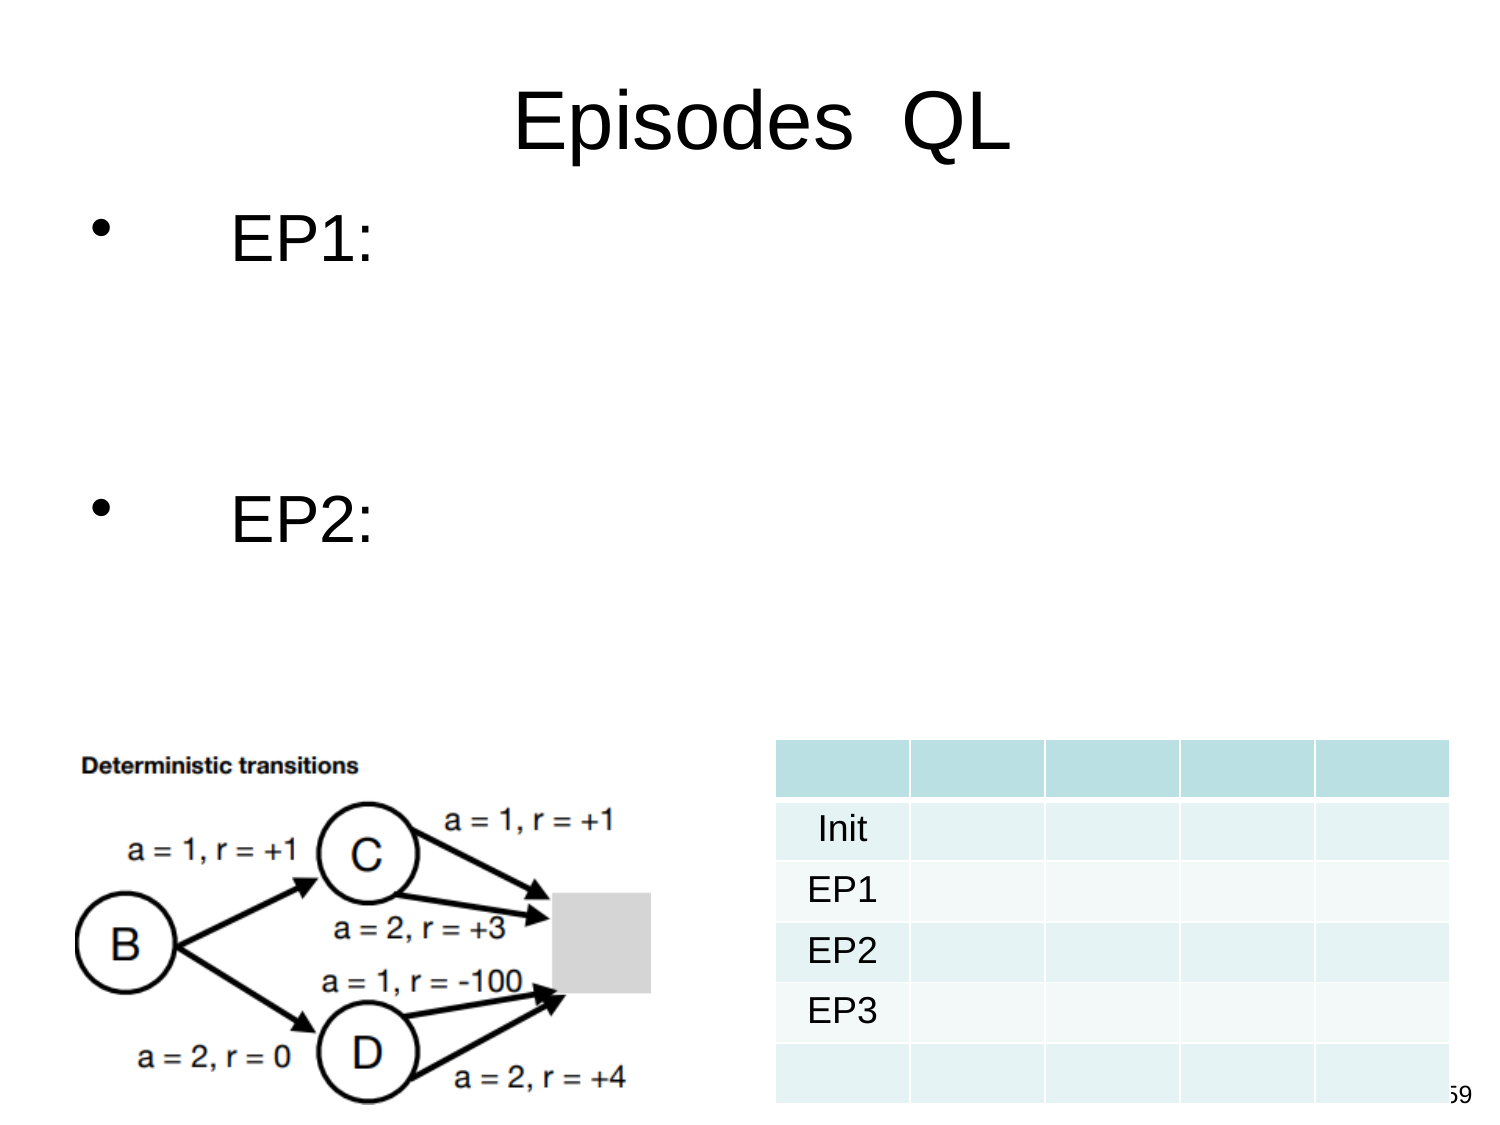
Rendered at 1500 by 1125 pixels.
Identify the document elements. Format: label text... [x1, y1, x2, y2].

picture [74, 755, 651, 1105]
slide_number 59 [1137, 1070, 1488, 1112]
